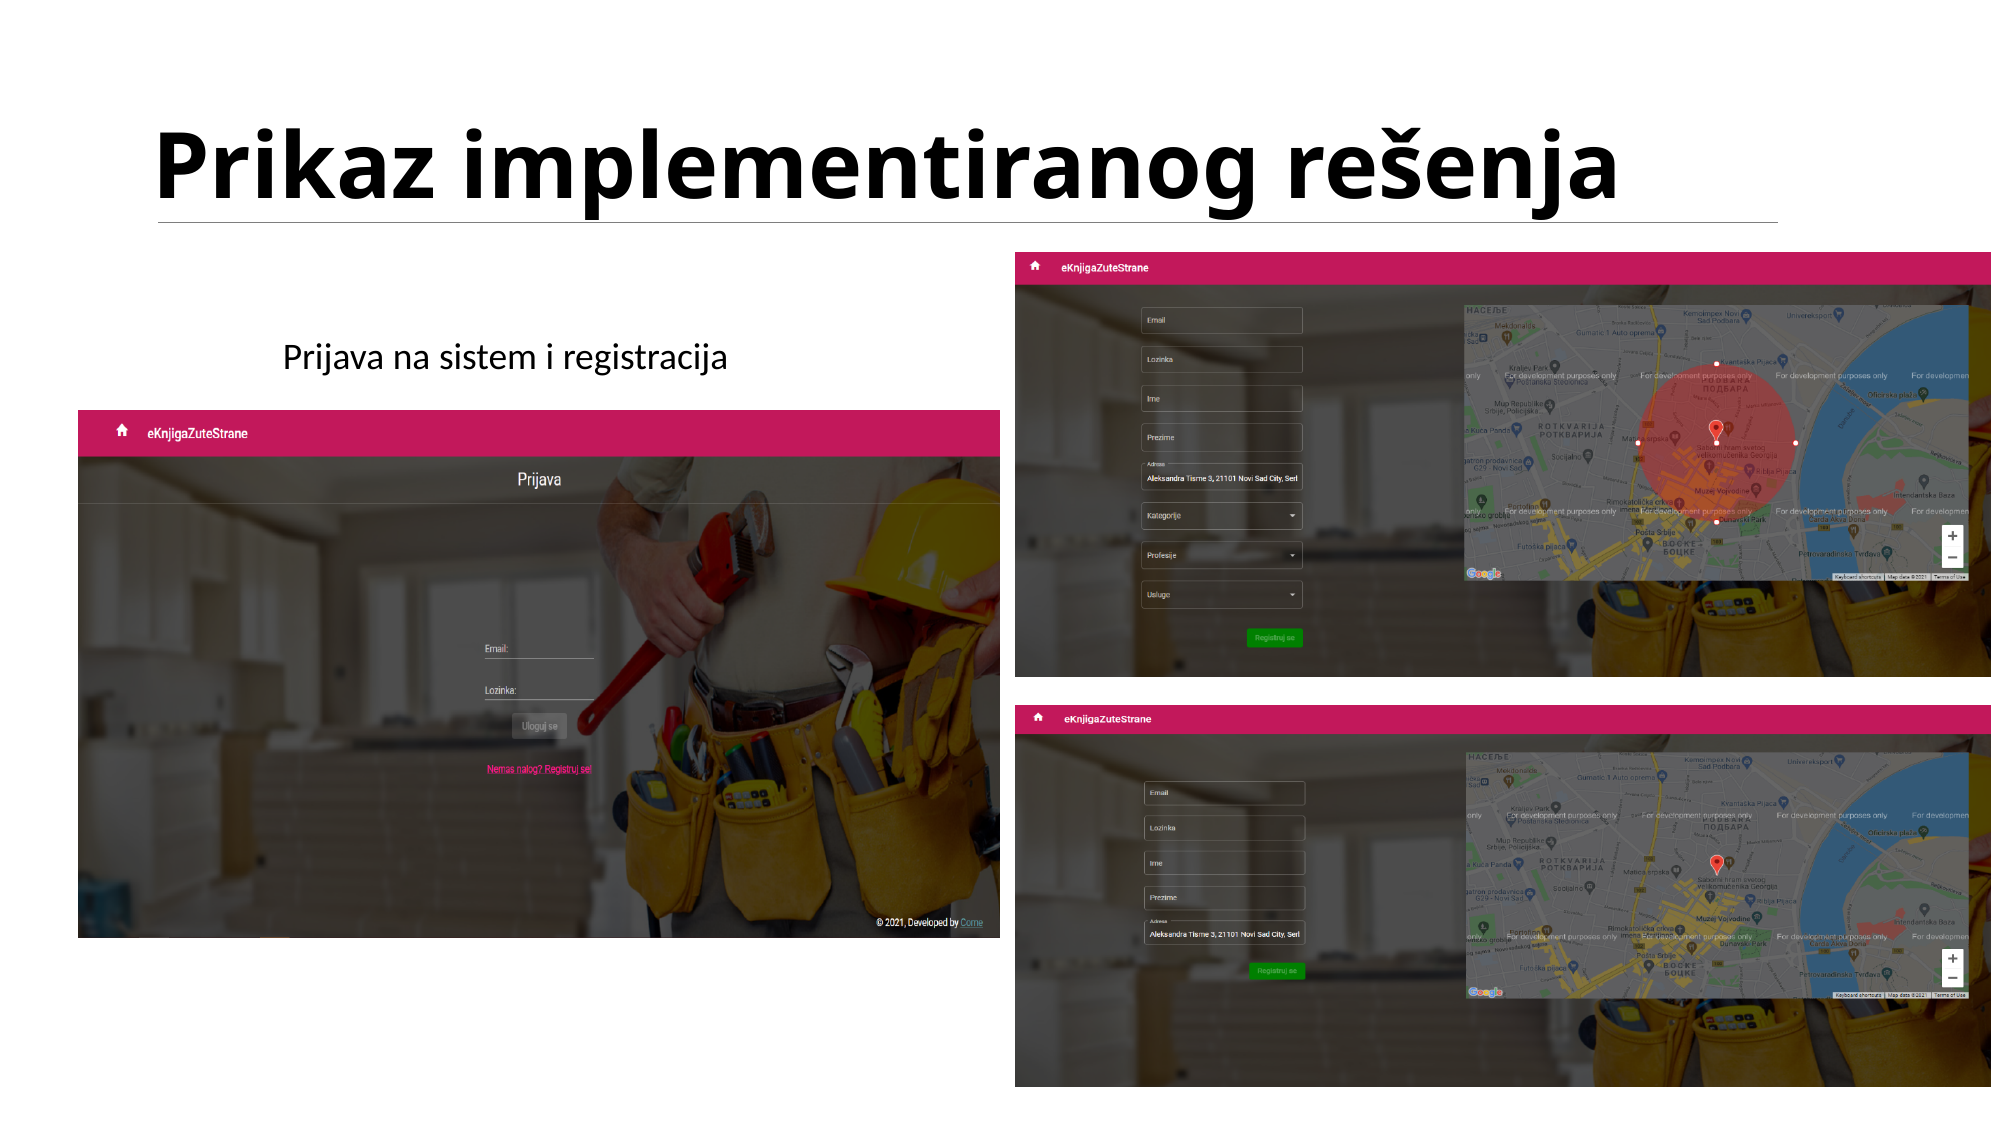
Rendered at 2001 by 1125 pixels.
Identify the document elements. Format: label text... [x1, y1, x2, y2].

picture [78, 410, 1000, 938]
title Prikaz implementiranog rešenja [137, 59, 1863, 278]
text_box Prijava na sistem i registracija [268, 324, 744, 385]
picture [1015, 252, 1991, 677]
picture [1015, 705, 1991, 1087]
